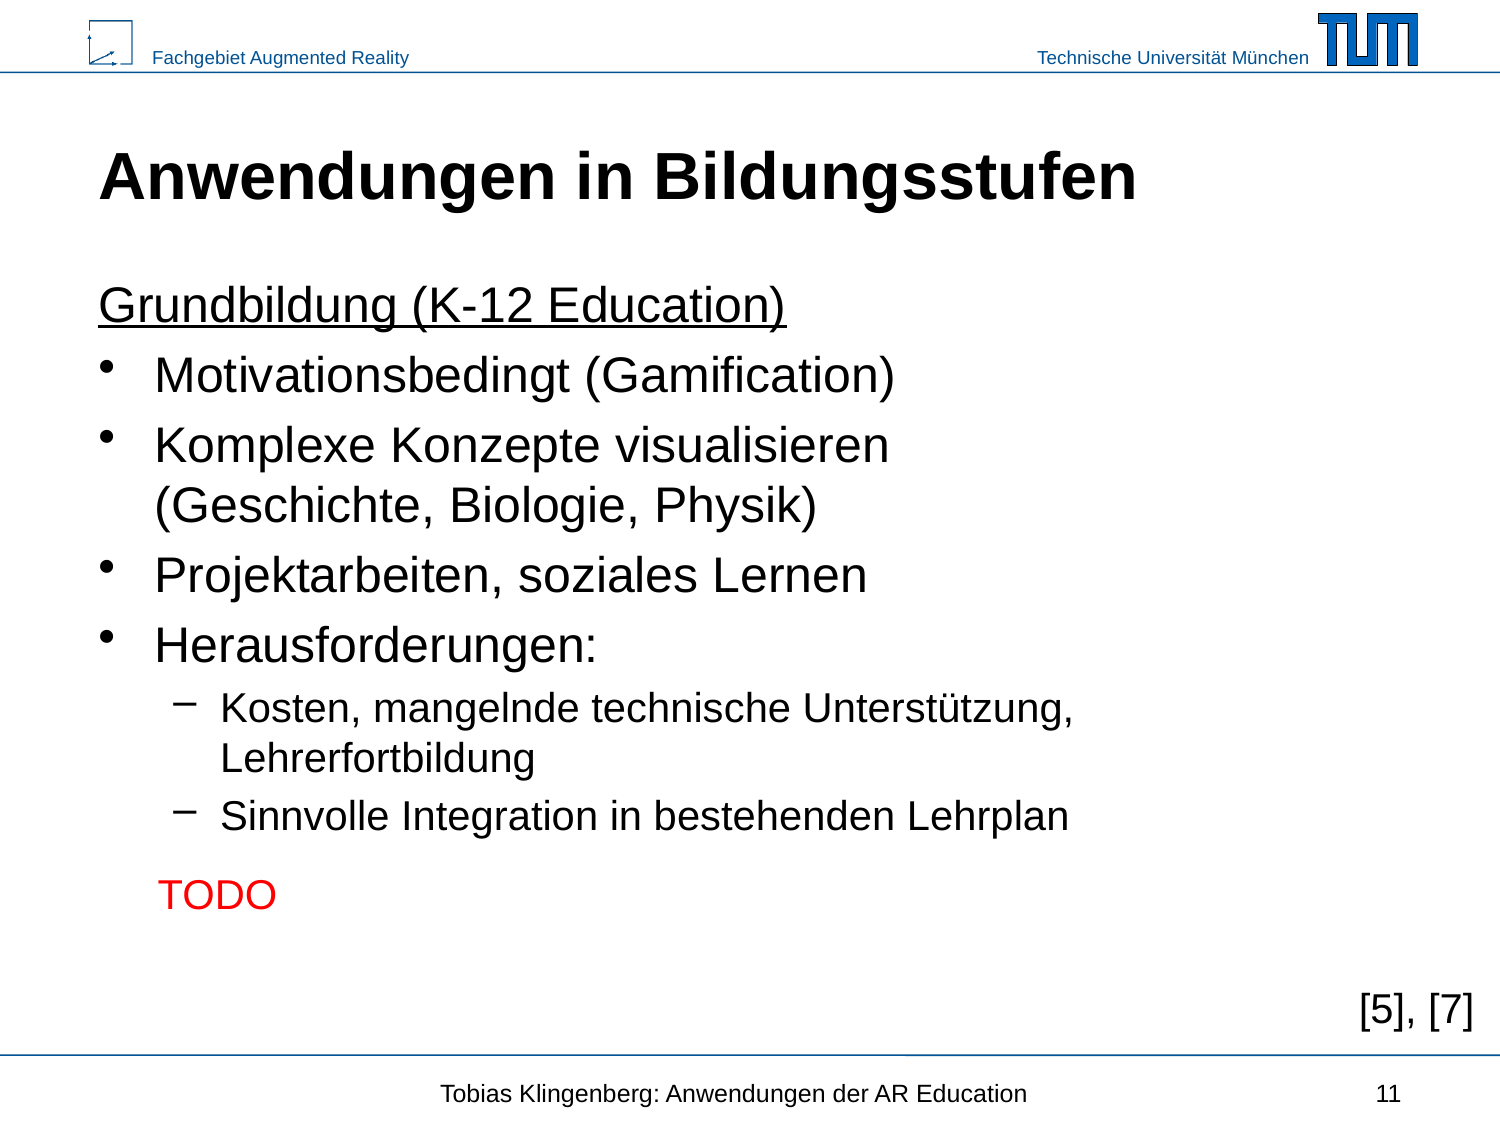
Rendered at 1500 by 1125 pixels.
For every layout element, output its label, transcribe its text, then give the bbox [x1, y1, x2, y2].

text_box TODO [142, 860, 293, 925]
slide_number 11 [1103, 1067, 1417, 1118]
text_box [5], [7] [1343, 974, 1490, 1040]
title Anwendungen in Bildungsstufen [83, 120, 1417, 221]
list Grundbildung (K-12 Education) Motivationsbedingt (Gamification) Komplexe Konzepte visualisieren (Geschichte, Biologie, Physik) Projektarbeiten, soziales Lernen Herausforderungen: Kosten, mangelnde technische Unterstützung, Lehrerfortbildung Sinnvolle Integration in bestehenden Lehrplan [83, 264, 1417, 1013]
picture [83, 14, 136, 68]
footer Tobias Klingenberg: Anwendungen der AR Education [424, 1067, 1103, 1118]
